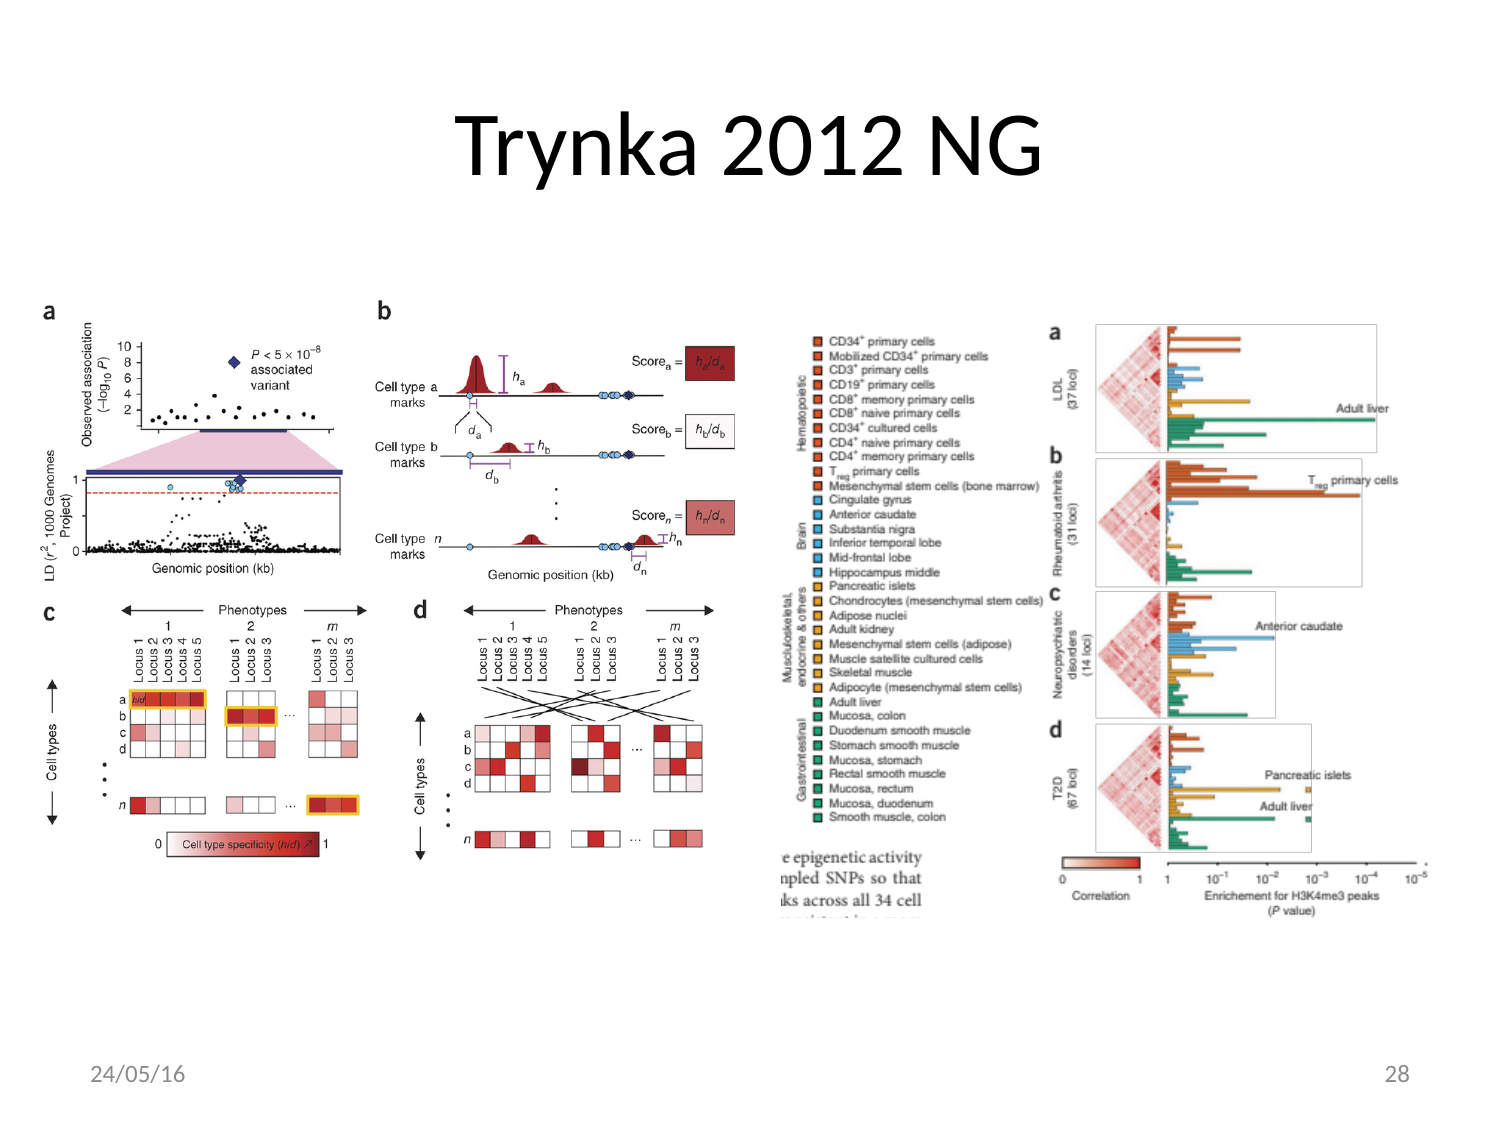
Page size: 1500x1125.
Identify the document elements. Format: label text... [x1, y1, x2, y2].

title Trynka 2012 NG [75, 45, 1425, 233]
picture [39, 300, 735, 860]
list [780, 245, 1444, 989]
